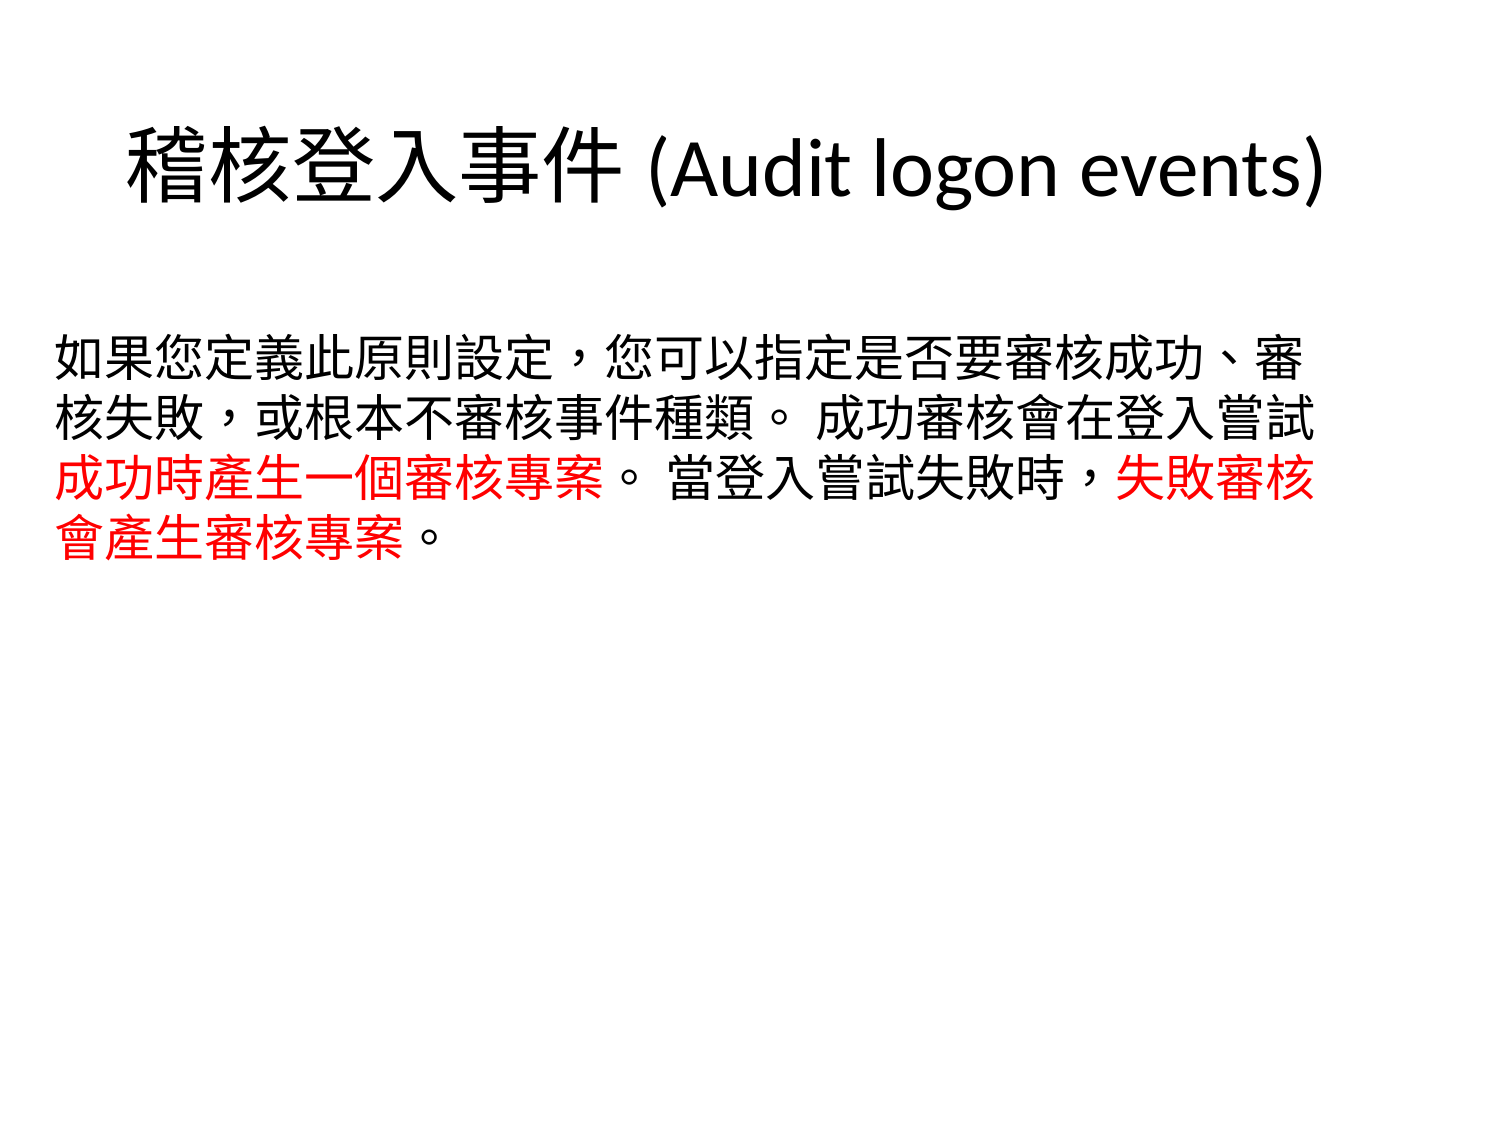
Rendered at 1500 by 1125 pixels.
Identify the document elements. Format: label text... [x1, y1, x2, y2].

text_box 如果您定義此原則設定，您可以指定是否要審核成功、審核失敗，或根本不審核事件種類。 成功審核會在登入嘗試成功時產生一個審核專案。 當登入嘗試失敗時，失敗審核會產生審核專案。 [39, 318, 1340, 574]
text_box 稽核登入事件(Audit logon events) [110, 105, 1343, 221]
